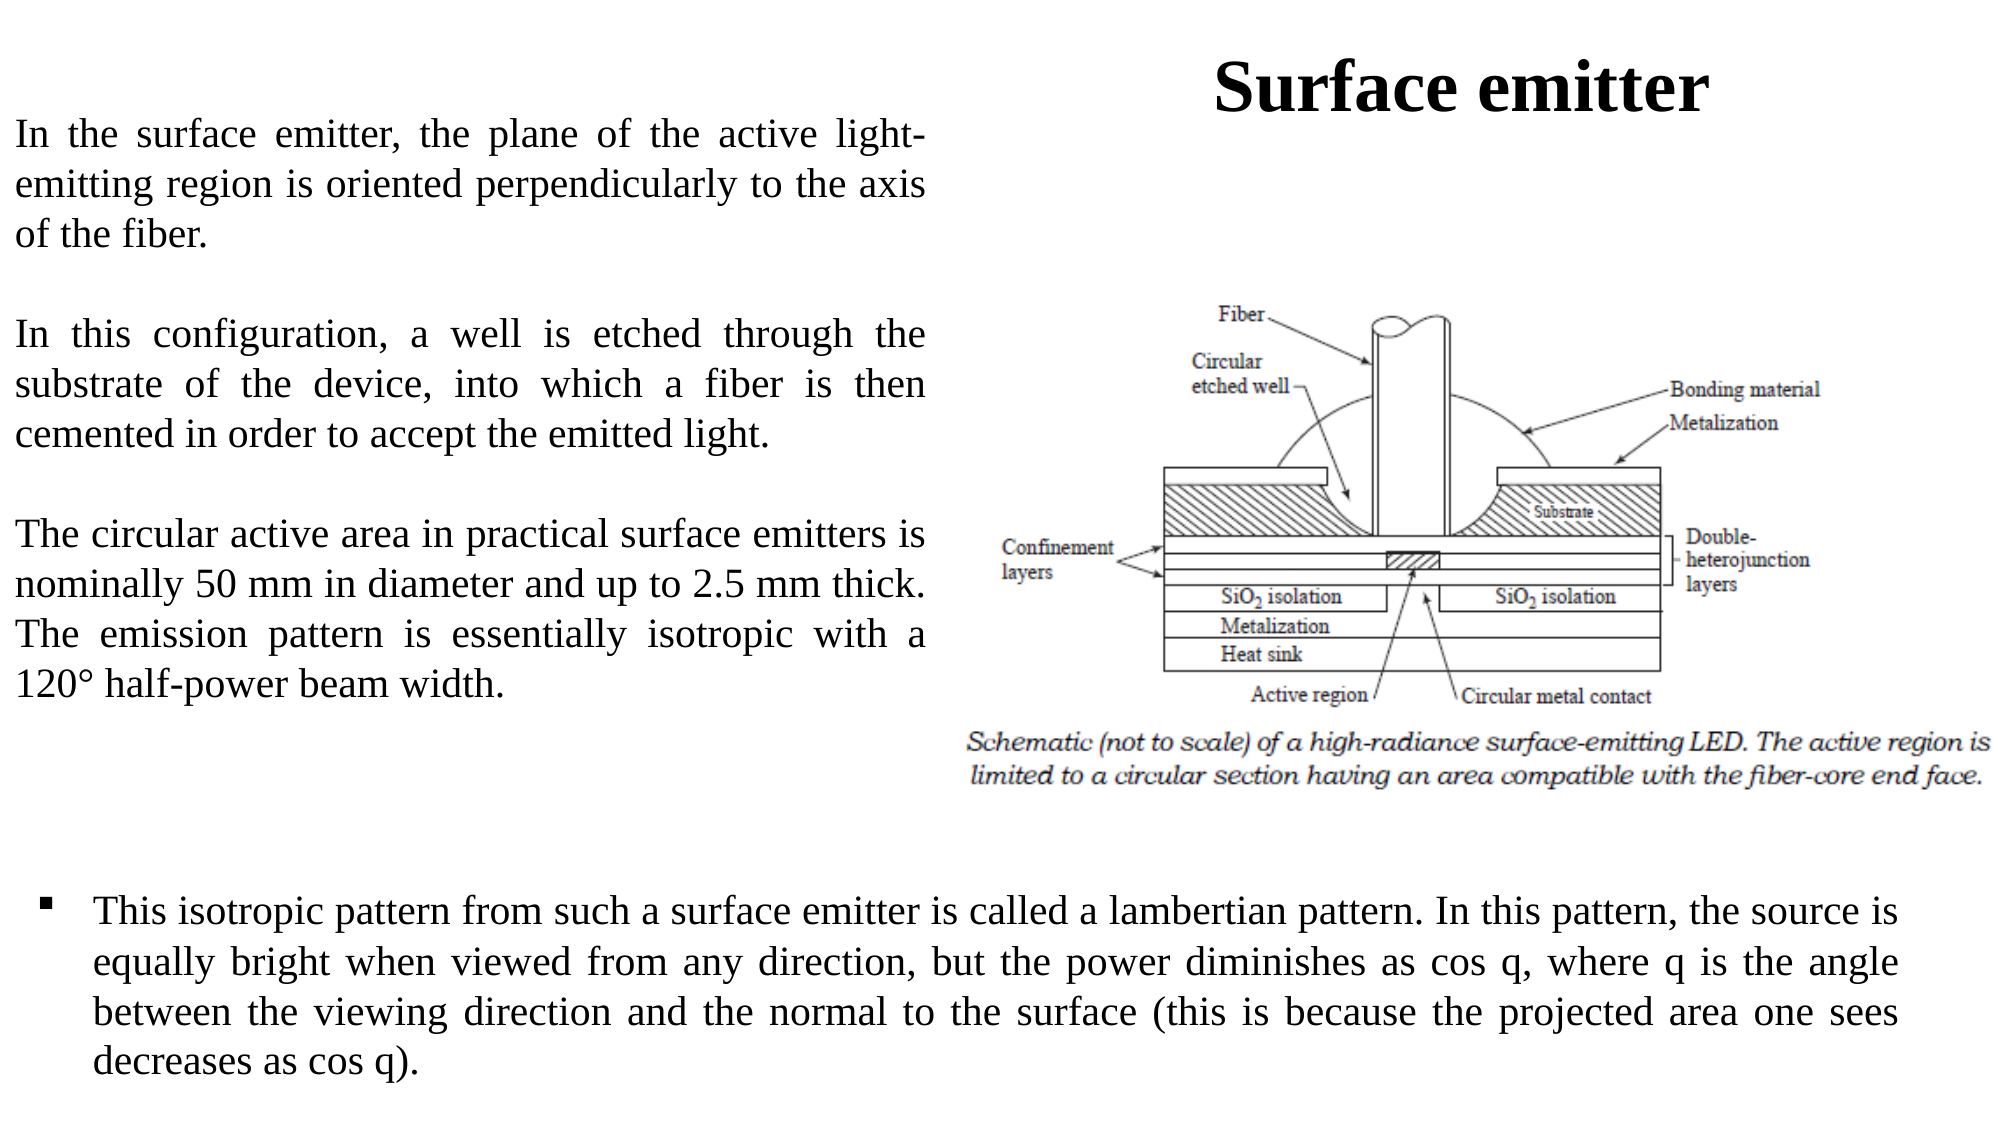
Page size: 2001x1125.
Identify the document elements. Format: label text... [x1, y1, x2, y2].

text_box This isotropic pattern from such a surface emitter is called a lambertian pattern. In this pattern, the source is equally bright when viewed from any direction, but the power diminishes as cos q, where q is the angle between the viewing direction and the normal to the surface (this is because the projected area one sees decreases as cos q). [21, 875, 1916, 1091]
text_box Surface emitter [1198, 28, 1744, 134]
text_box In the surface emitter, the plane of the active light-emitting region is oriented perpendicularly to the axis of the fiber. In this configuration, a well is etched through the substrate of the device, into which a fiber is then cemented in order to accept the emitted light. The circular active area in practical surface emitters is nominally 50 mm in diameter and up to 2.5 mm thick. The emission pattern is essentially isotropic with a 120° half-power beam width. [0, 98, 942, 714]
picture [941, 255, 2000, 795]
